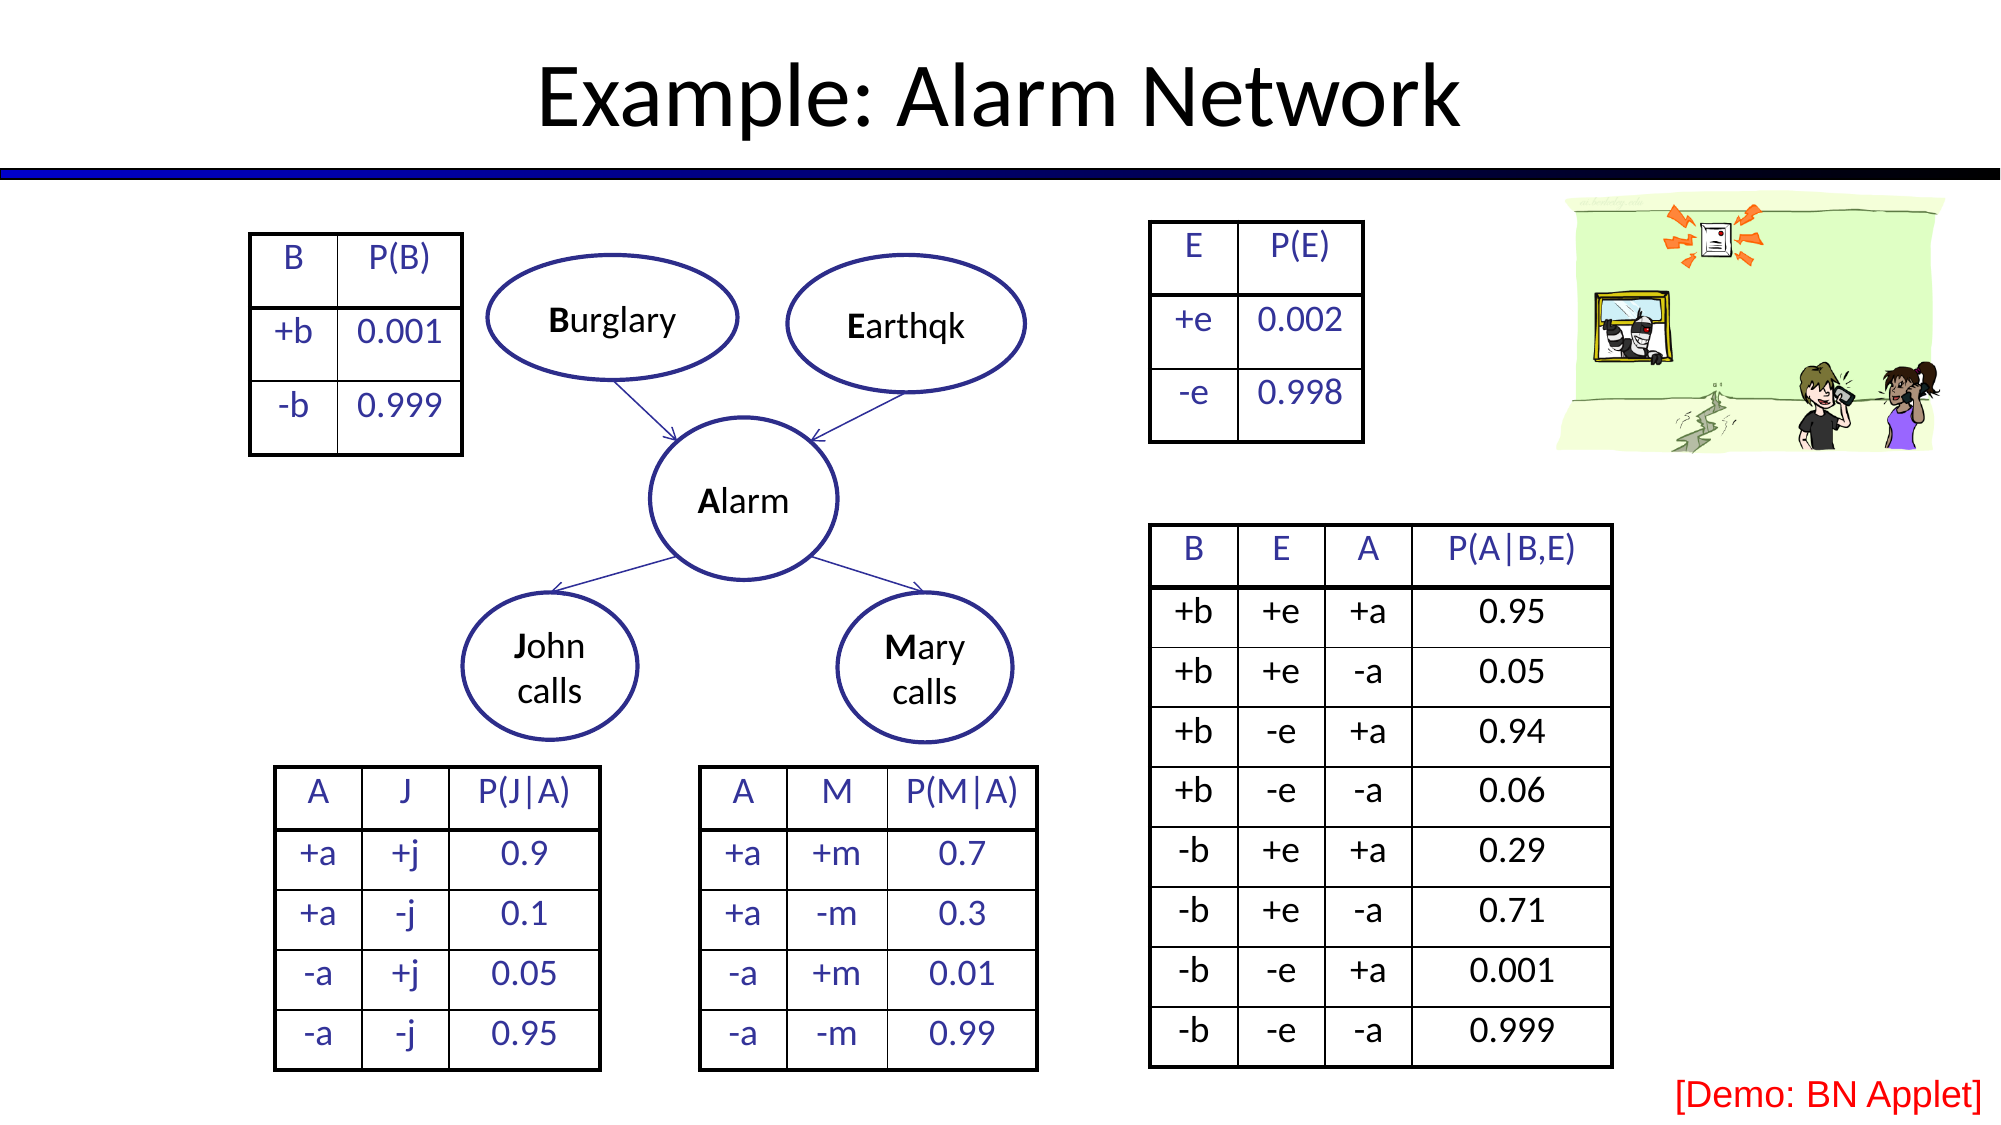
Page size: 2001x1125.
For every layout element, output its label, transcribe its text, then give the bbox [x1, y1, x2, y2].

table_cell +j [363, 951, 448, 1009]
table_cell 0.999 [1413, 1008, 1610, 1065]
table_cell -b [252, 382, 337, 453]
table_header A [1326, 527, 1411, 585]
table_cell +e [1239, 648, 1324, 706]
table_header A [702, 769, 786, 828]
table_cell -m [788, 891, 887, 949]
table_cell +e [1239, 828, 1324, 886]
table_cell 0.3 [888, 891, 1035, 949]
table_header E [1152, 224, 1237, 293]
table_cell 0.95 [450, 1011, 598, 1068]
table_cell +e [1239, 888, 1324, 946]
table_cell +b [1152, 590, 1237, 647]
table_cell -a [1326, 888, 1411, 946]
table_cell 0.94 [1413, 708, 1610, 766]
table_cell -a [1326, 768, 1411, 826]
table_cell -e [1239, 948, 1324, 1006]
table_cell 0.01 [888, 951, 1035, 1009]
table_cell +a [1326, 948, 1411, 1006]
table_cell -e [1239, 1008, 1324, 1065]
table_header P(M|A) [888, 769, 1035, 828]
table_header A [277, 769, 361, 828]
table_header B [1152, 527, 1237, 585]
table_cell 0.999 [338, 382, 460, 453]
table_cell +a [277, 891, 361, 949]
table_header P(B) [338, 236, 460, 306]
table_cell -b [1152, 828, 1237, 886]
table_header J [363, 769, 448, 828]
table_cell 0.998 [1239, 370, 1361, 440]
table_cell 0.99 [888, 1011, 1035, 1068]
table_cell -e [1239, 708, 1324, 766]
table_cell -a [702, 1011, 786, 1068]
table_cell +e [1152, 297, 1237, 368]
table_cell 0.05 [1413, 648, 1610, 706]
text_box John calls [460, 590, 640, 742]
table_cell 0.7 [888, 832, 1035, 889]
title Example: Alarm Network [0, 0, 2000, 184]
text_box [Demo: BN Applet] [1660, 1062, 1998, 1123]
table_cell 0.06 [1413, 768, 1610, 826]
table_header P(E) [1239, 224, 1361, 293]
table_cell -a [1326, 648, 1411, 706]
table_cell -e [1239, 768, 1324, 826]
table_cell +a [702, 891, 786, 949]
table_cell +m [788, 951, 887, 1009]
table_cell 0.95 [1413, 590, 1610, 647]
table_cell +b [1152, 648, 1237, 706]
table_cell +b [1152, 708, 1237, 766]
text_box Alarm [647, 415, 840, 583]
table_cell -a [277, 951, 361, 1009]
table_cell 0.001 [338, 310, 460, 380]
table_cell +a [1326, 828, 1411, 886]
table_cell 0.002 [1239, 297, 1361, 368]
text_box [849, 516, 886, 632]
table_cell +a [702, 832, 786, 889]
table_header E [1239, 527, 1324, 585]
table_cell +j [363, 832, 448, 889]
text_box Burglary [485, 252, 740, 383]
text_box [595, 510, 632, 639]
text_box Mary calls [835, 590, 1015, 745]
table_cell -e [1152, 370, 1237, 440]
table_header P(A|B,E) [1413, 527, 1610, 585]
table_cell +a [1326, 708, 1411, 766]
table_header M [788, 769, 887, 828]
table_cell +a [1326, 590, 1411, 647]
table_header P(J|A) [450, 769, 598, 828]
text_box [833, 368, 883, 466]
table_cell +b [1152, 768, 1237, 826]
table_cell 0.71 [1413, 888, 1610, 946]
table_cell -b [1152, 888, 1237, 946]
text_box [614, 377, 676, 444]
table_cell -b [1152, 1008, 1237, 1065]
table_cell -m [788, 1011, 887, 1068]
table_cell -j [363, 1011, 448, 1068]
table_cell -a [277, 1011, 361, 1068]
table_cell 0.001 [1413, 948, 1610, 1006]
picture [1549, 187, 1951, 454]
table_cell 0.9 [450, 832, 598, 889]
table_cell +m [788, 832, 887, 889]
table_cell +a [277, 832, 361, 889]
table_cell -a [702, 951, 786, 1009]
table_cell 0.05 [450, 951, 598, 1009]
table_cell 0.29 [1413, 828, 1610, 886]
table_cell +b [252, 310, 337, 380]
table_cell -j [363, 891, 448, 949]
table_header B [252, 236, 337, 306]
text_box Earthqk [785, 252, 1028, 395]
table_cell -b [1152, 948, 1237, 1006]
table_cell 0.1 [450, 891, 598, 949]
table_cell +e [1239, 590, 1324, 647]
table_cell -a [1326, 1008, 1411, 1065]
